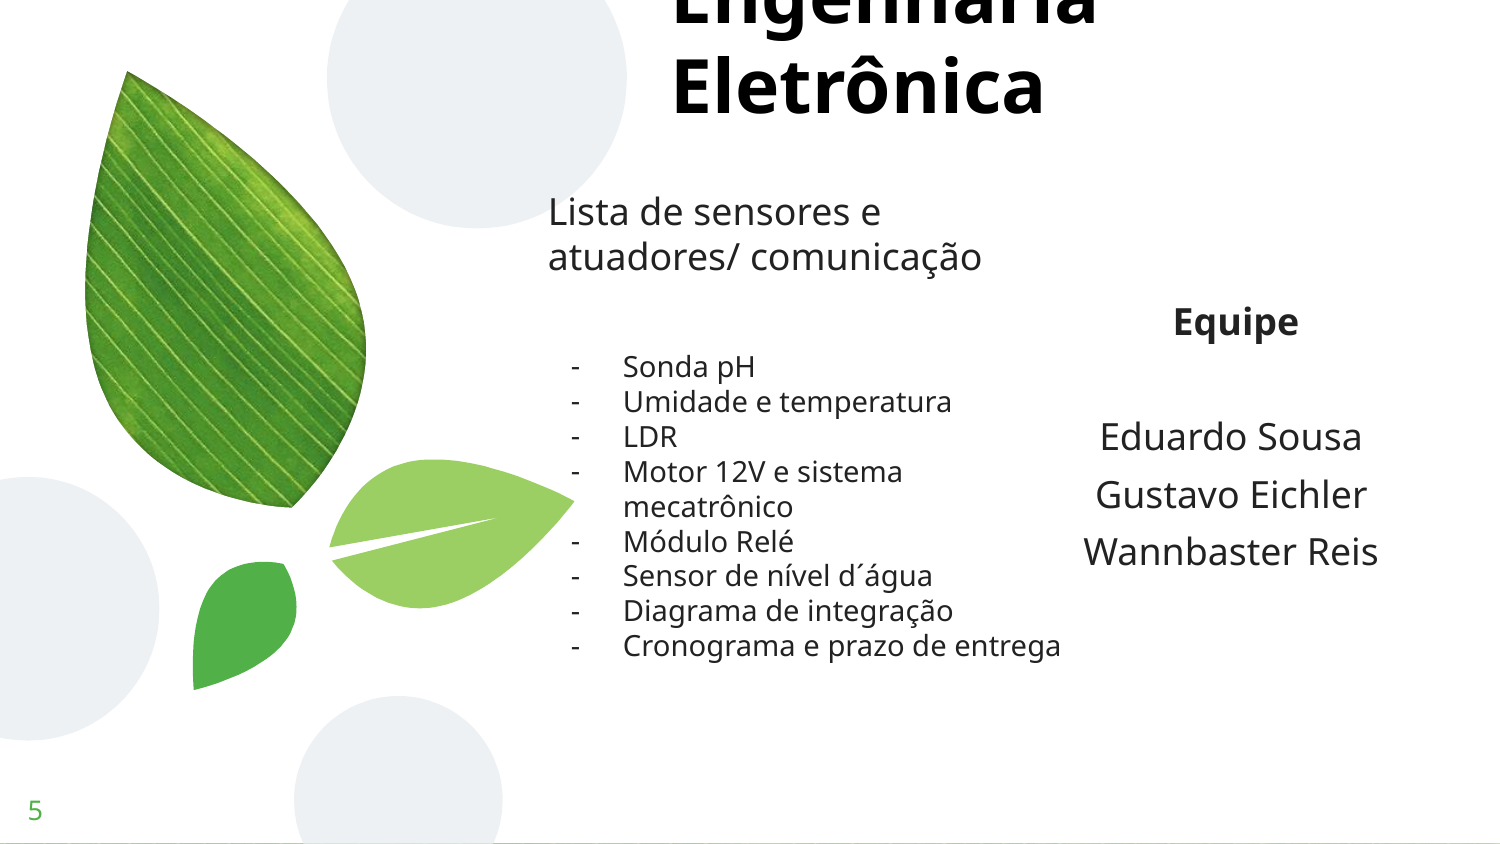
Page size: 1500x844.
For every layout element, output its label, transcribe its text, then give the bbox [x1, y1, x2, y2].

list Lista de sensores e atuadores/ comunicação Sonda pH Umidade e temperatura LDR Motor 12V e sistema mecatrônico Módulo Relé Sensor de nível d´água Diagrama de integração Cronograma e prazo de entrega [532, 172, 1086, 748]
list Equipe Eduardo Sousa Gustavo Eichler Wannbaster Reis [1037, 283, 1425, 780]
picture [86, 72, 366, 507]
slide_number ‹#› [12, 779, 103, 844]
title Engenharia Eletrônica [655, 30, 1454, 144]
